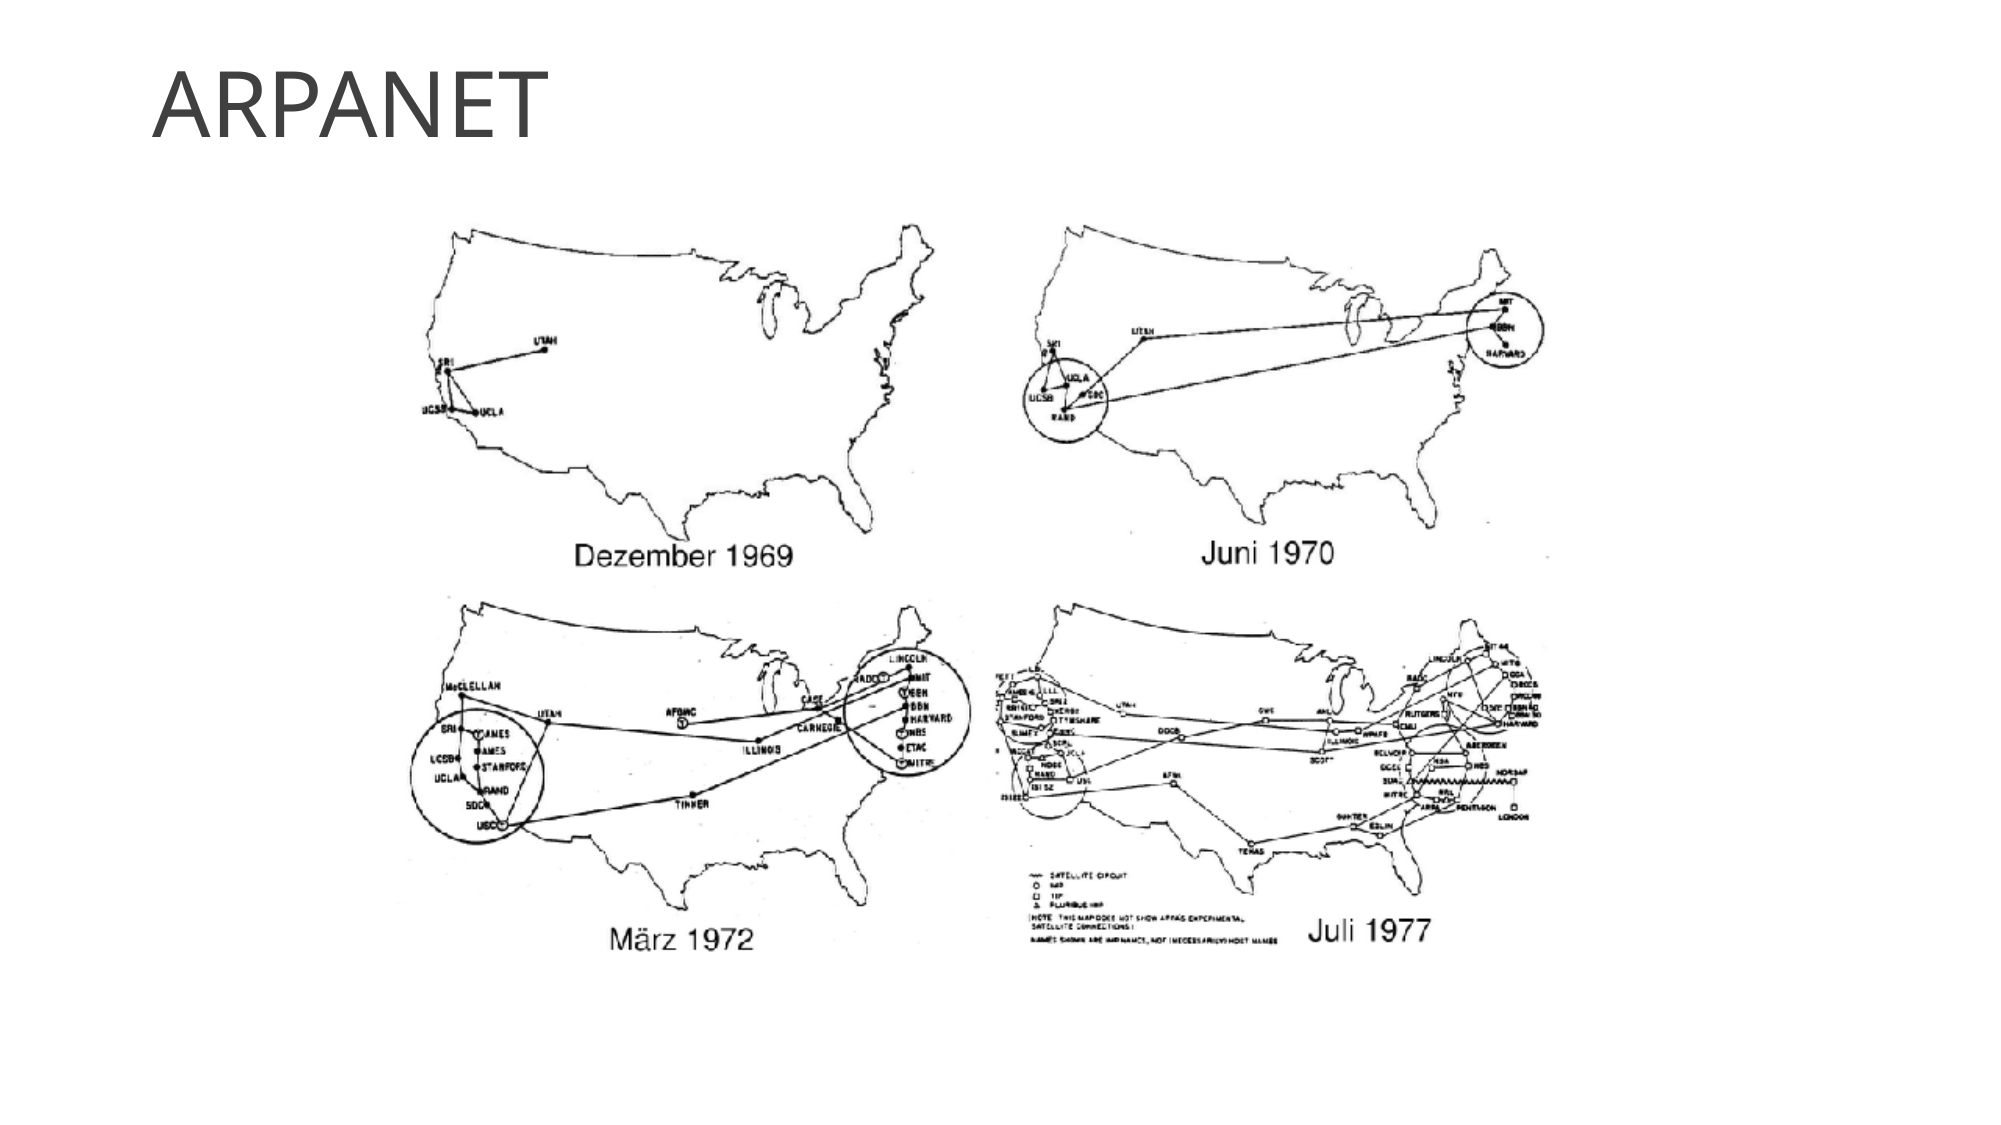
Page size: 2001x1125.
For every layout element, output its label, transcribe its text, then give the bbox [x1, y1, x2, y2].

title ARPANET [137, 0, 1863, 217]
picture [390, 216, 1553, 970]
